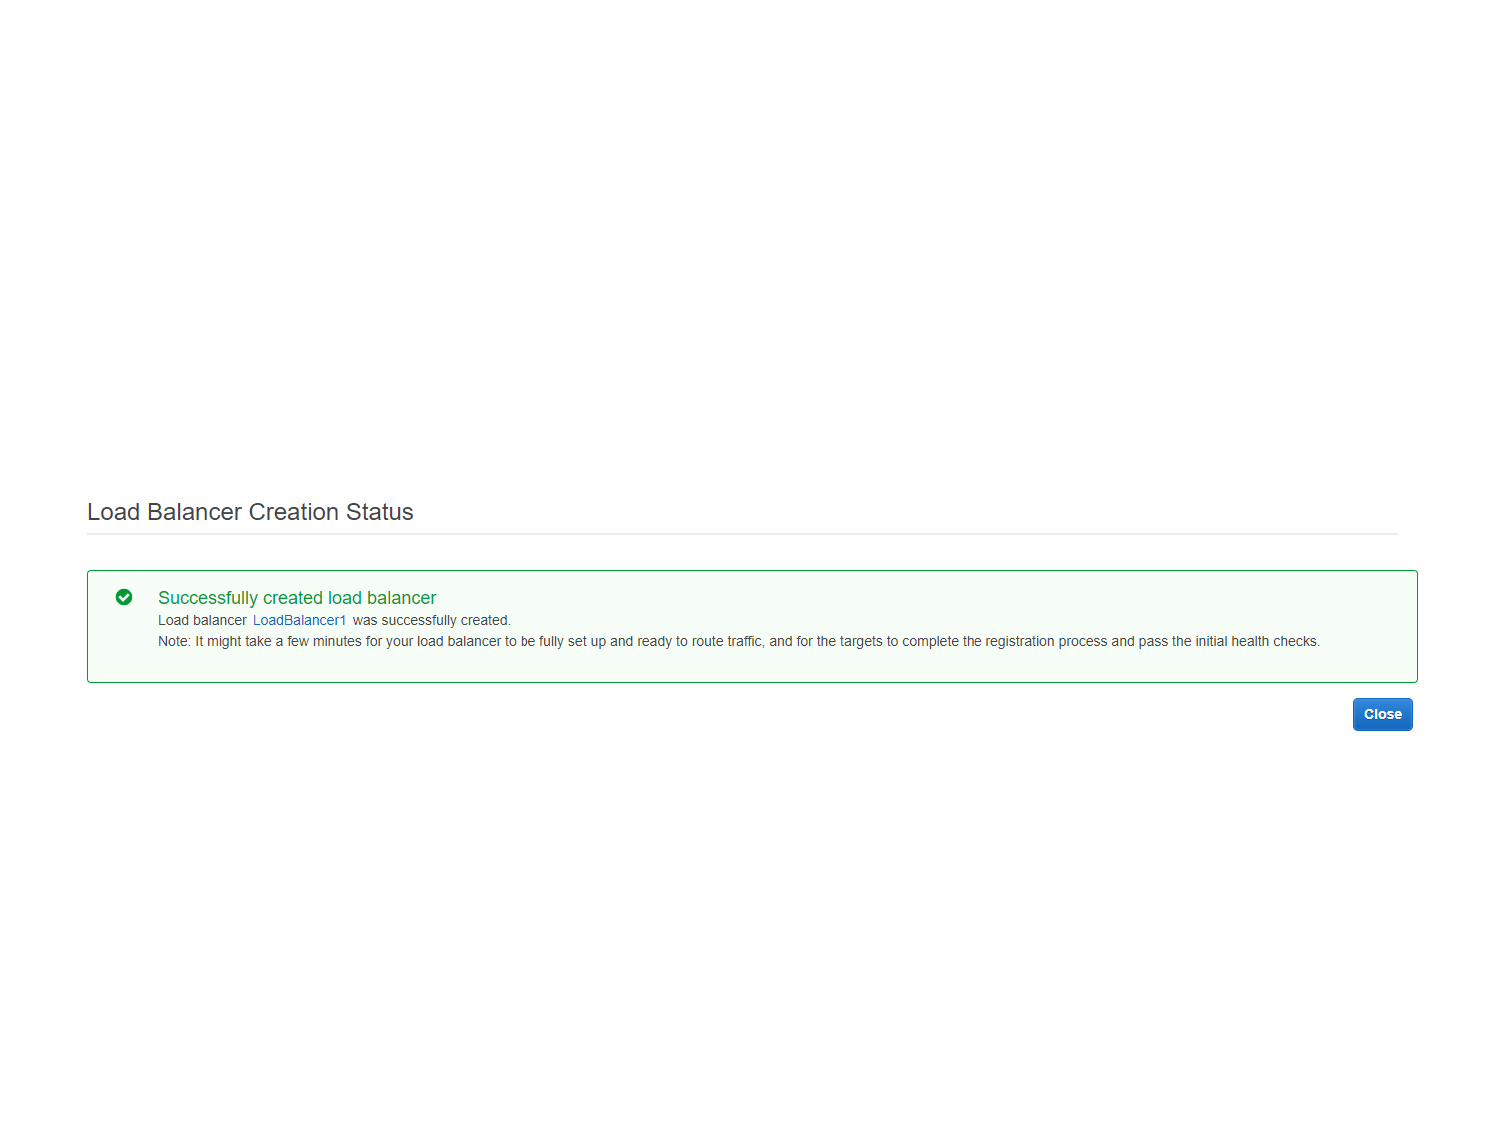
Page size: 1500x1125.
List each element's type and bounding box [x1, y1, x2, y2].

list [74, 457, 1426, 810]
